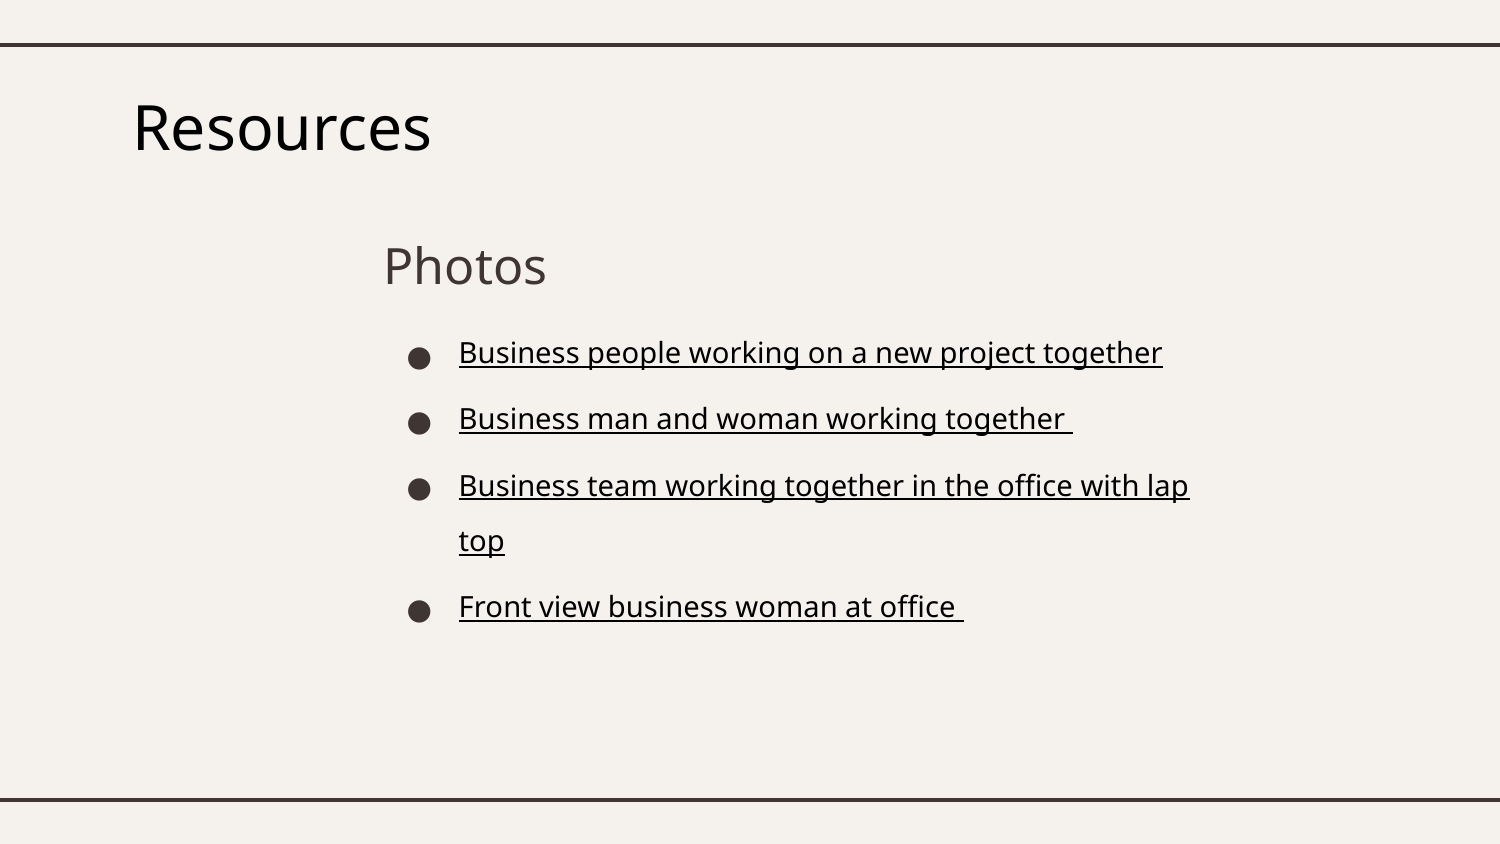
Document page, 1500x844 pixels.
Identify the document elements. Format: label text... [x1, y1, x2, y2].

subtitle Business people working on a new project together Business man and woman working together Business team working together in the office with laptop Front view business woman at office [368, 293, 1216, 746]
title Resources [116, 72, 822, 167]
subtitle Photos [368, 235, 671, 293]
